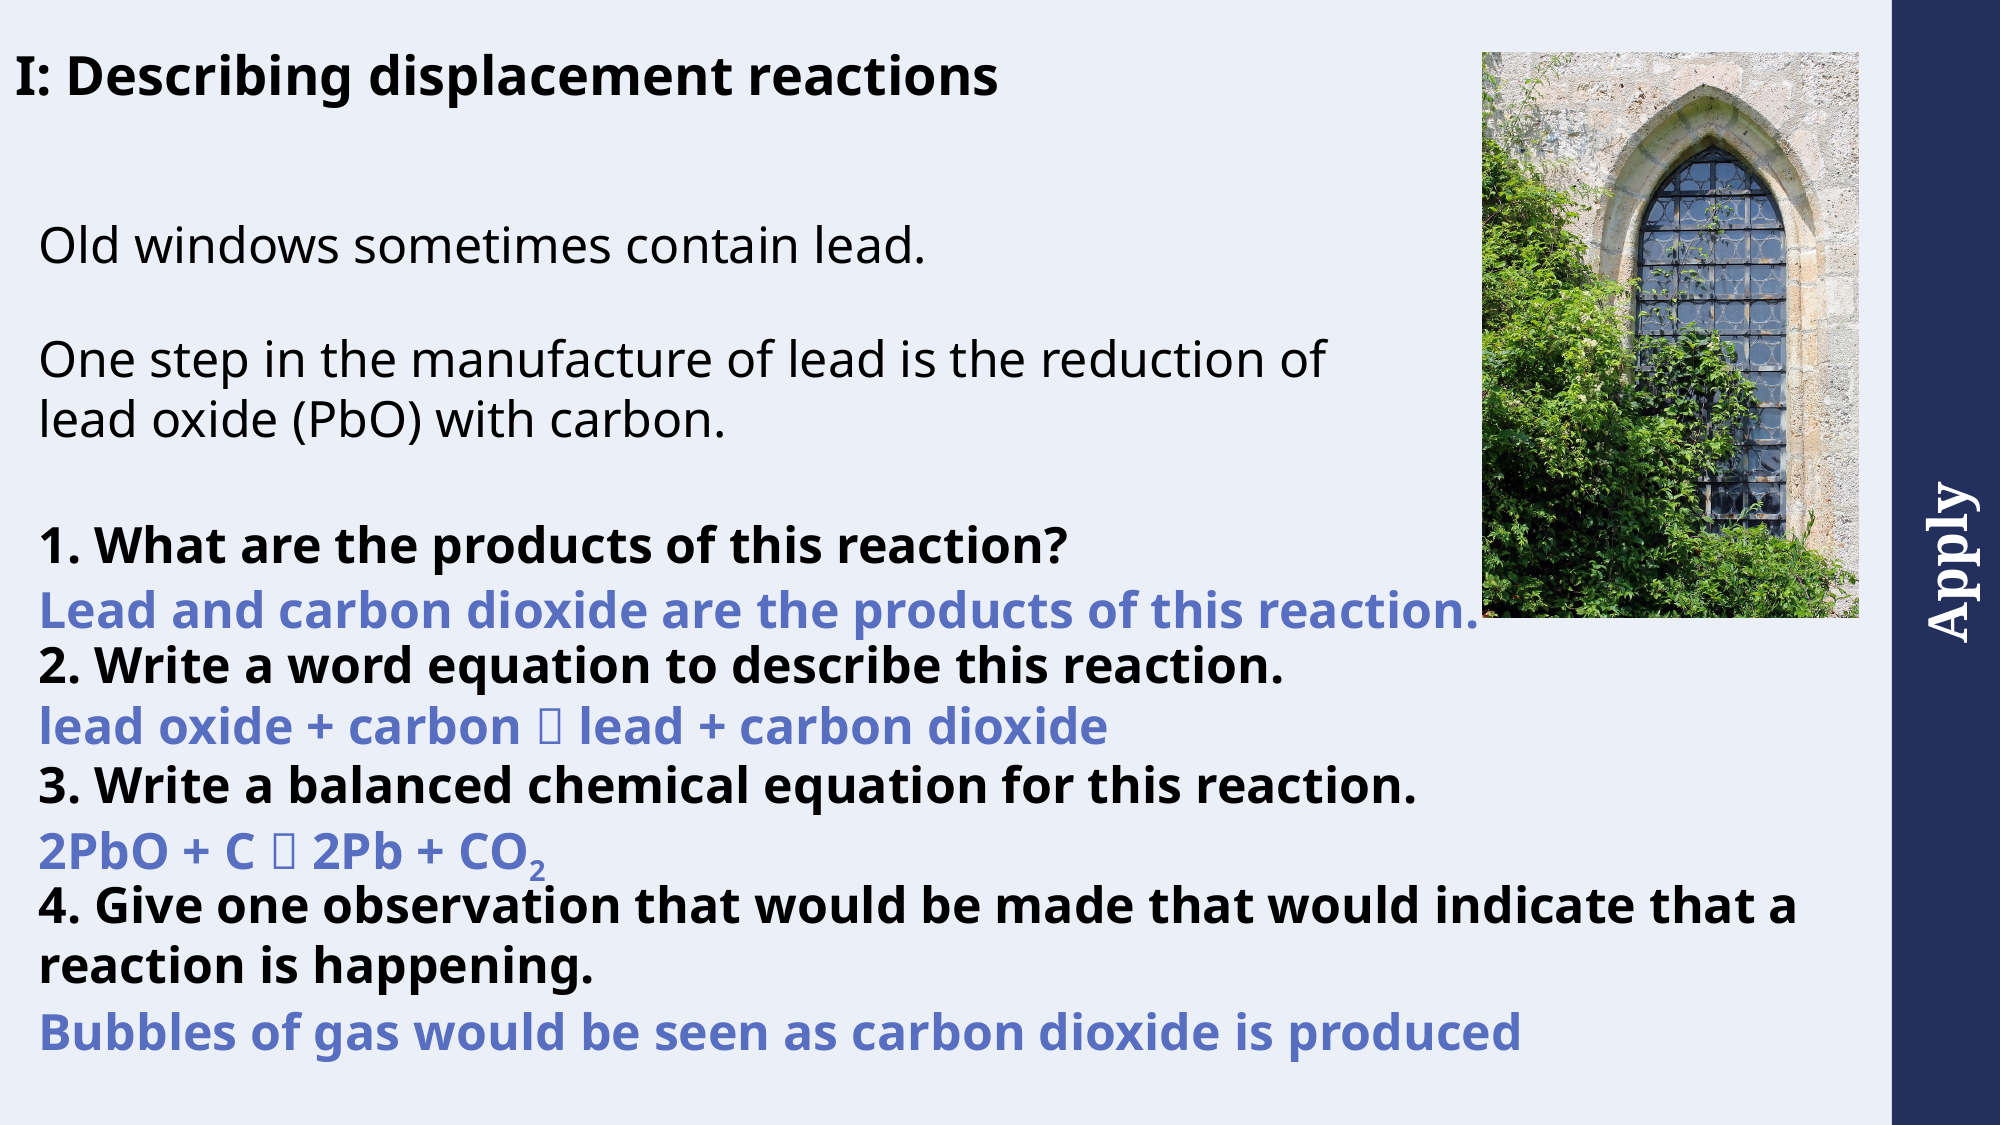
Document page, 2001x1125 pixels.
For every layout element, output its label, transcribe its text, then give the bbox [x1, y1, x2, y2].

text_box One step in the manufacture of lead is the reduction of lead oxide (PbO) with carbon. [23, 320, 1433, 455]
text_box Bubbles of gas would be seen as carbon dioxide is produced [23, 993, 1600, 1069]
picture [1482, 52, 1859, 618]
title I: Describing displacement reactions [0, 19, 1743, 138]
text_box lead oxide + carbon  lead + carbon dioxide [23, 687, 1600, 762]
text_box 2PbO + C  2Pb + CO2 [23, 811, 1600, 895]
text_box Lead and carbon dioxide are the products of this reaction. [23, 571, 1600, 646]
text_box Old windows sometimes contain lead. 1. What are the products of this reaction? 2. Write a word equation to describe this reaction. 3. Write a balanced chemical equation for this reaction. 4. Give one observation that would be made that would indicate that a reaction is happening. [23, 205, 1881, 1061]
